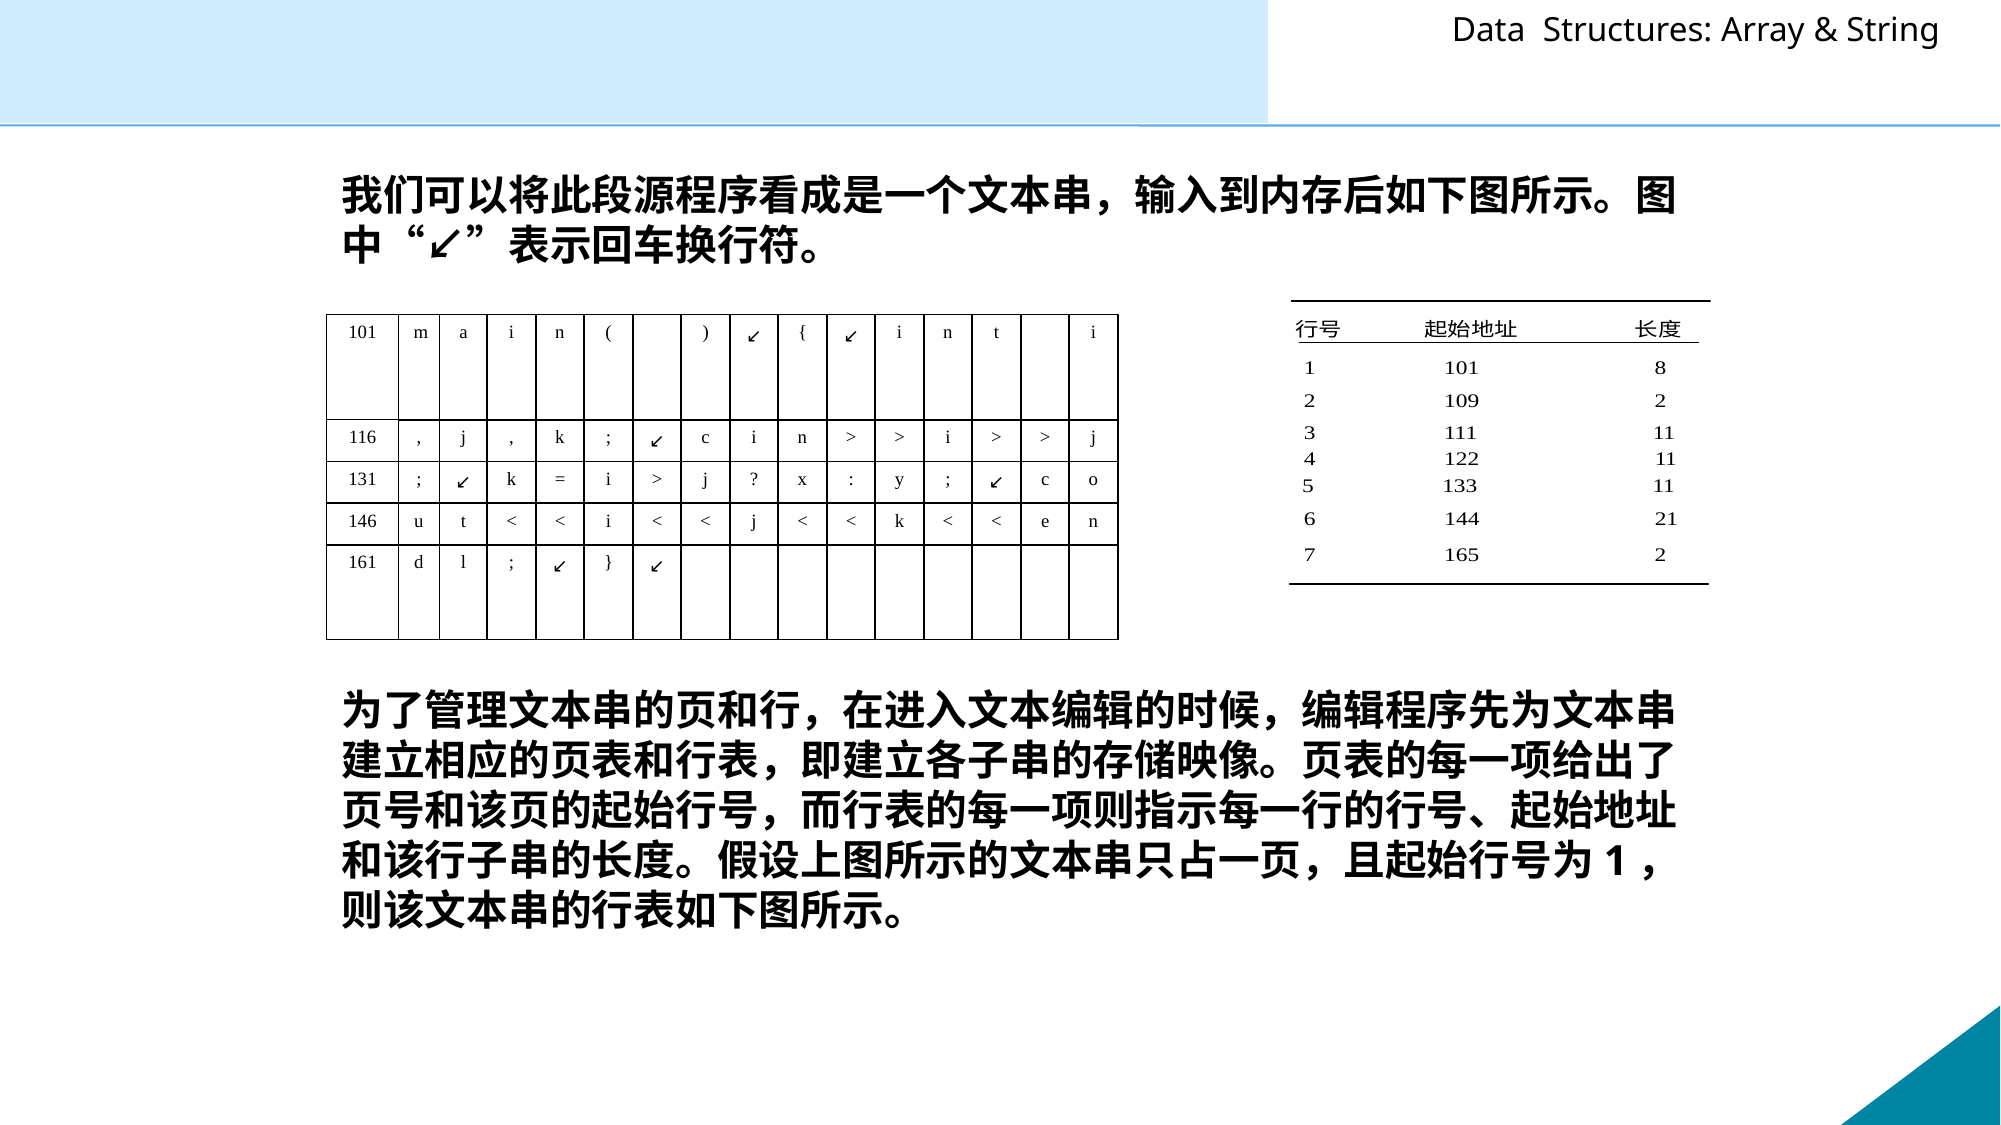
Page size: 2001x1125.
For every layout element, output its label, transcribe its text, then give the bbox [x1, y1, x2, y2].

table_header ↙ [828, 315, 874, 419]
table_cell o [1070, 462, 1117, 502]
table_cell , [399, 421, 439, 461]
table_cell t [440, 504, 486, 544]
table_header t [973, 315, 1020, 419]
table_cell k [488, 462, 535, 502]
table_cell 131 [327, 462, 398, 502]
table_cell e [1022, 504, 1068, 544]
table_cell [682, 546, 729, 639]
table_cell > [1022, 421, 1068, 461]
table_cell > [634, 462, 680, 502]
table_header i [1070, 315, 1117, 419]
table_cell < [634, 504, 680, 544]
text_box 为了管理文本串的页和行，在进入文本编辑的时候，编辑程序先为文本串建立相应的页表和行表，即建立各子串的存储映像。页表的每一项给出了页号和该页的起始行号，而行表的每一项则指示每一行的行号、起始地址和该行子串的长度。假设上图所示的文本串只占一页，且起始行号为1，则该文本串的行表如下图所示。 [326, 676, 1709, 942]
table_header ( [585, 315, 632, 419]
table_cell > [876, 421, 923, 461]
table_cell ; [925, 462, 971, 502]
table_cell > [828, 421, 874, 461]
table_cell j [1070, 421, 1117, 461]
table_cell 161 [327, 546, 398, 639]
table_cell > [973, 421, 1020, 461]
table_cell ↙ [634, 546, 680, 639]
table_cell k [876, 504, 923, 544]
table_cell j [440, 421, 486, 461]
table_cell j [731, 504, 777, 544]
table_cell [925, 546, 971, 639]
table_cell , [488, 421, 535, 461]
table_cell i [731, 421, 777, 461]
table_header ↙ [731, 315, 777, 419]
table_cell ↙ [634, 421, 680, 461]
table_cell = [537, 462, 583, 502]
table_header 101 [327, 315, 398, 419]
table_cell < [779, 504, 826, 544]
table_header [1022, 315, 1068, 419]
table_cell < [828, 504, 874, 544]
table_cell 116 [327, 420, 398, 461]
table_cell < [488, 504, 535, 544]
table_cell < [537, 504, 583, 544]
table_cell ↙ [973, 462, 1020, 502]
table_cell ↙ [440, 462, 486, 502]
table_header n [537, 315, 583, 419]
table_header a [440, 315, 486, 419]
table_cell < [925, 504, 971, 544]
text_box 我们可以将此段源程序看成是一个文本串，输入到内存后如下图所示。图中“↙”表示回车换行符。 [326, 160, 1709, 276]
table_cell [1022, 546, 1068, 639]
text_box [1259, 299, 1739, 657]
table_header i [876, 315, 923, 419]
table_cell k [537, 421, 583, 461]
table_cell i [585, 462, 632, 502]
table_cell c [1022, 462, 1068, 502]
table_cell j [682, 462, 729, 502]
table_header ) [682, 315, 729, 419]
table_cell ; [488, 546, 535, 639]
table_cell ; [399, 462, 439, 502]
table_cell x [779, 462, 826, 502]
table_header i [488, 315, 535, 419]
table_cell u [399, 504, 439, 544]
table_cell < [973, 504, 1020, 544]
table_header { [779, 315, 826, 419]
table_cell [779, 546, 826, 639]
table_cell } [585, 546, 632, 639]
table_cell l [440, 546, 486, 639]
table_cell [973, 546, 1020, 639]
table_cell y [876, 462, 923, 502]
table_cell [876, 546, 923, 639]
table_cell d [399, 546, 439, 639]
table_cell ? [731, 462, 777, 502]
table_cell [1070, 546, 1117, 639]
table_cell n [1070, 504, 1117, 544]
table_cell [731, 546, 777, 639]
table_cell ↙ [537, 546, 583, 639]
table_cell ; [585, 421, 632, 461]
table_cell c [682, 421, 729, 461]
table_cell 146 [327, 504, 398, 544]
table_header n [925, 315, 971, 419]
table_cell [828, 546, 874, 639]
table_cell n [779, 421, 826, 461]
table_header m [399, 315, 439, 419]
table_cell < [682, 504, 729, 544]
table_cell i [925, 421, 971, 461]
table_header [634, 315, 680, 419]
table_cell : [828, 462, 874, 502]
table_cell i [585, 504, 632, 544]
